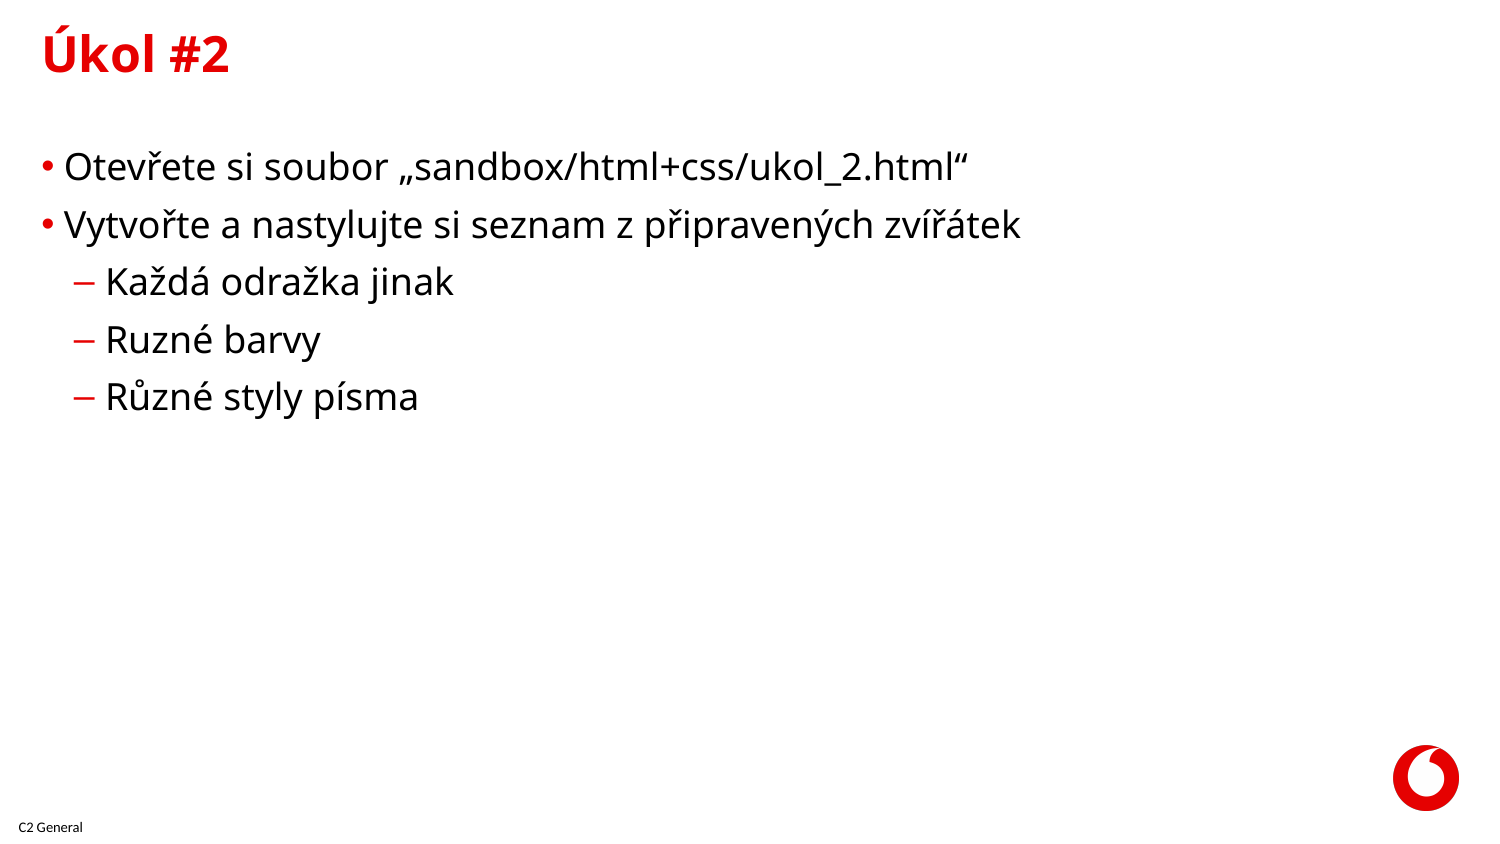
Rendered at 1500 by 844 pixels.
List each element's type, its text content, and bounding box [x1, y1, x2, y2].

title Úkol #2 [40, 33, 1115, 142]
picture [1393, 745, 1459, 811]
list Otevřete si soubor „sandbox/html+css/ukol_2.html“ Vytvořte a nastylujte si seznam z připravených zvířátek Každá odražka jinak Ruzné barvy Různé styly písma [40, 142, 1460, 735]
